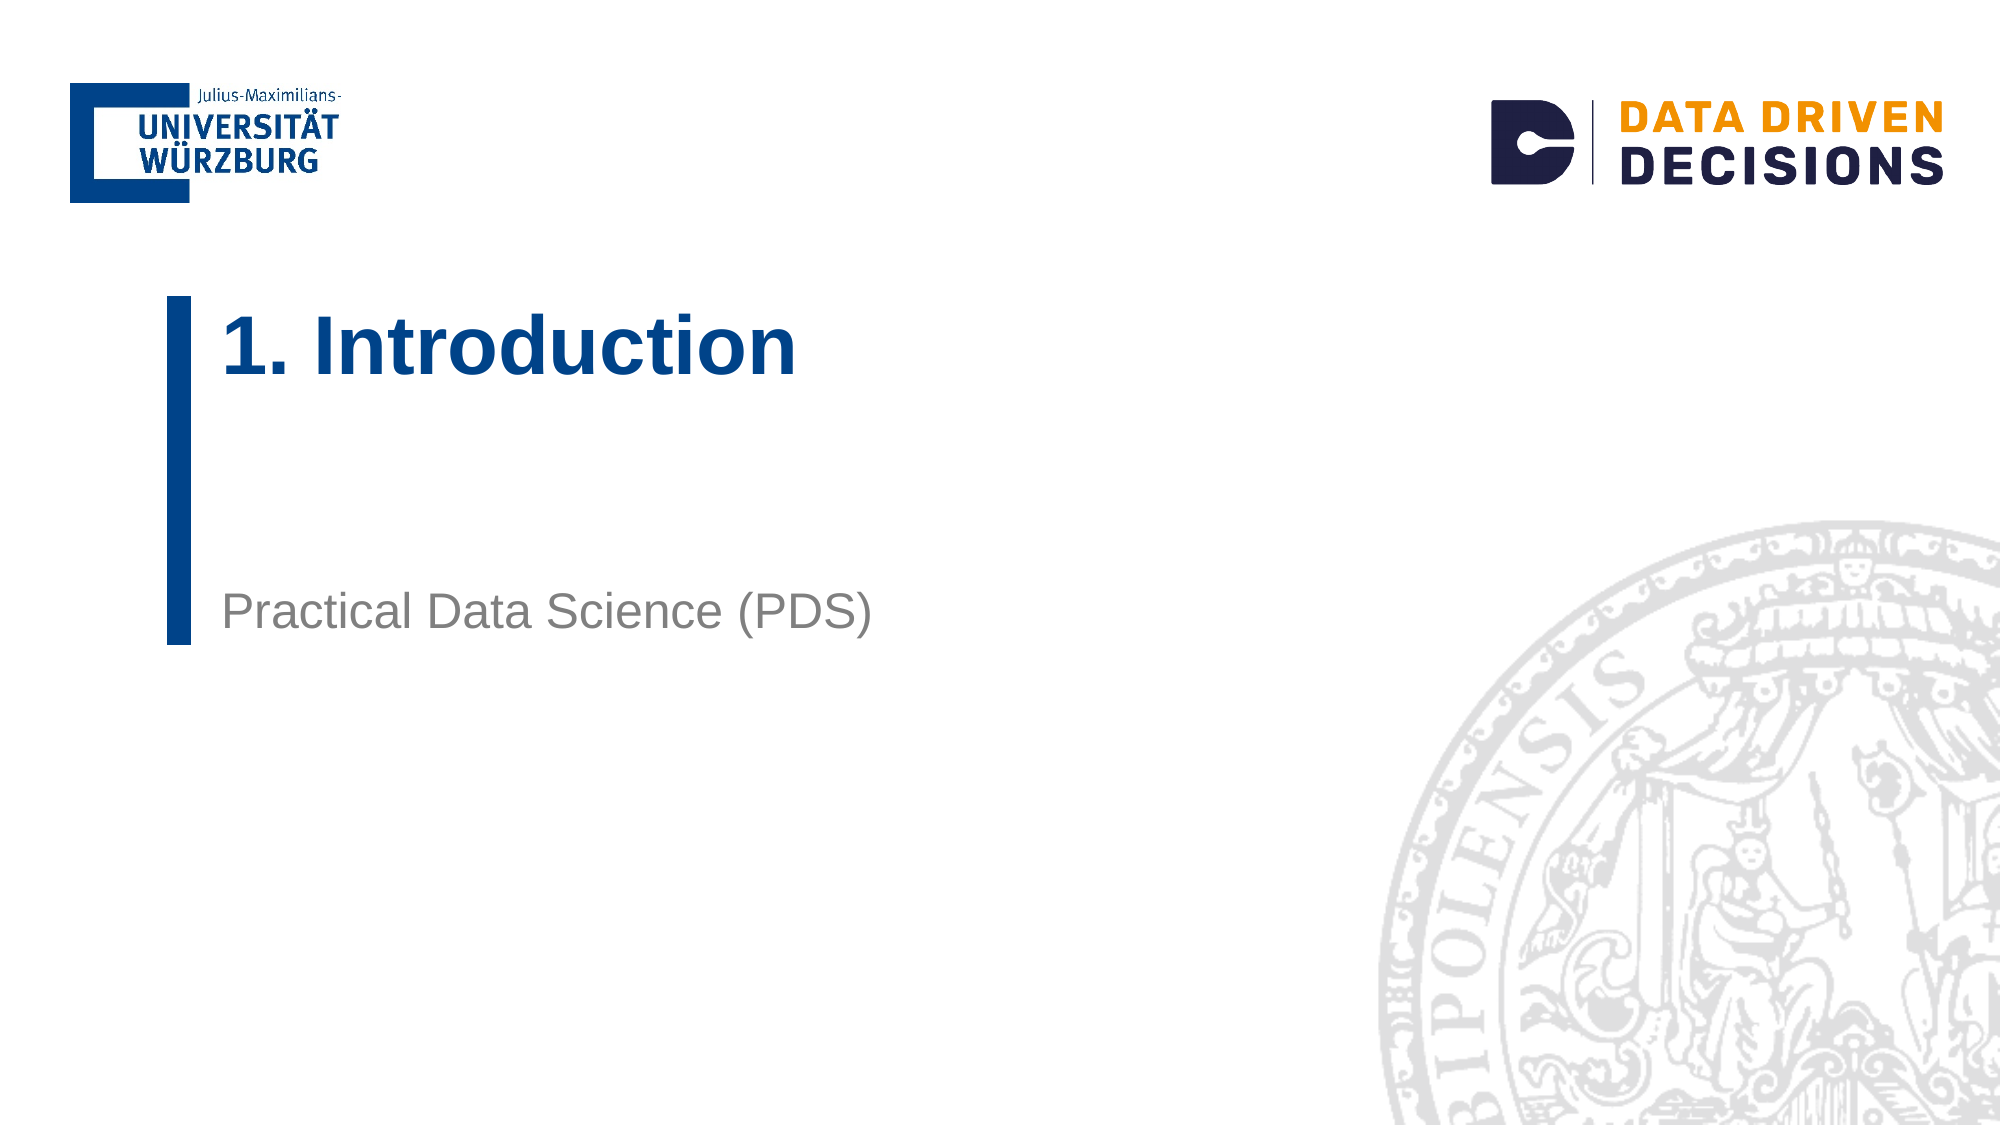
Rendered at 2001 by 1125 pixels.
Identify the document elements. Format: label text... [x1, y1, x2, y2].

title 1. Introduction [206, 295, 1416, 555]
picture [70, 83, 341, 203]
list Practical Data Science (PDS) [206, 570, 1417, 646]
picture [1491, 94, 1943, 185]
